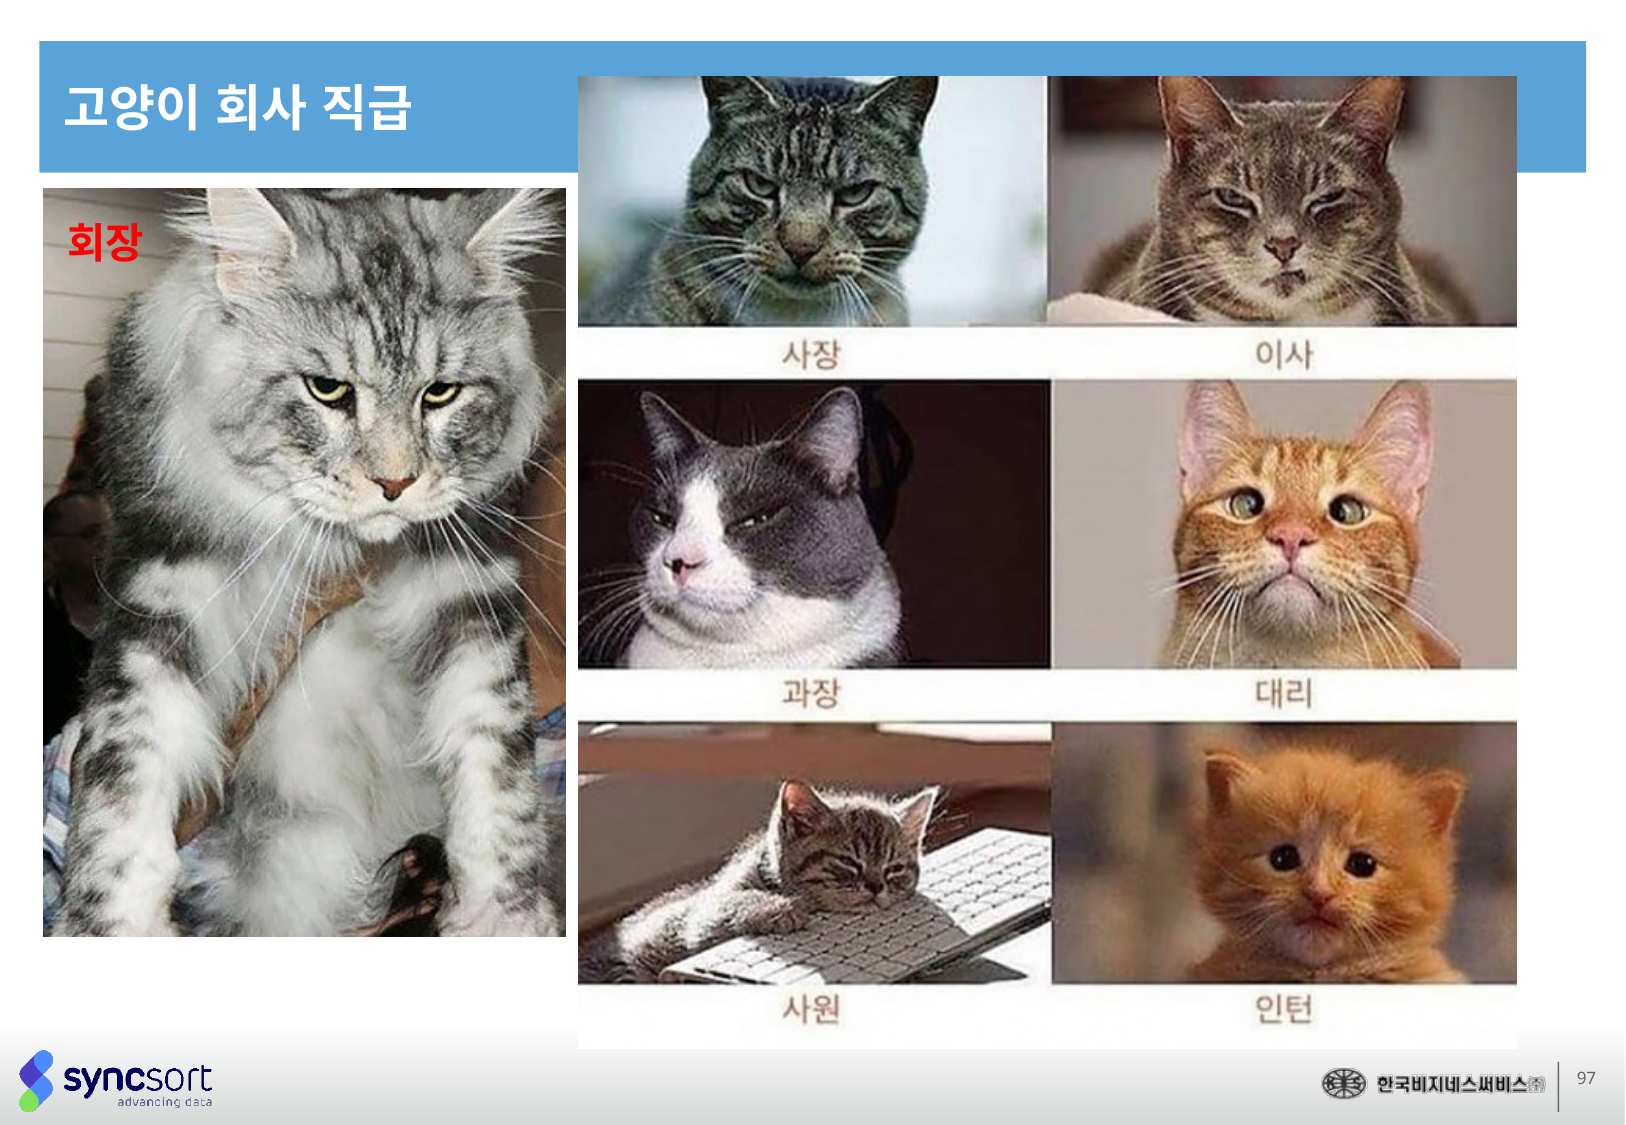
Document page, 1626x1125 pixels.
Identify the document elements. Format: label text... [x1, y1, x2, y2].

picture [0, 76, 1625, 1125]
text_box 고양이 회사 직급 [48, 47, 1579, 166]
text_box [43, 188, 566, 937]
